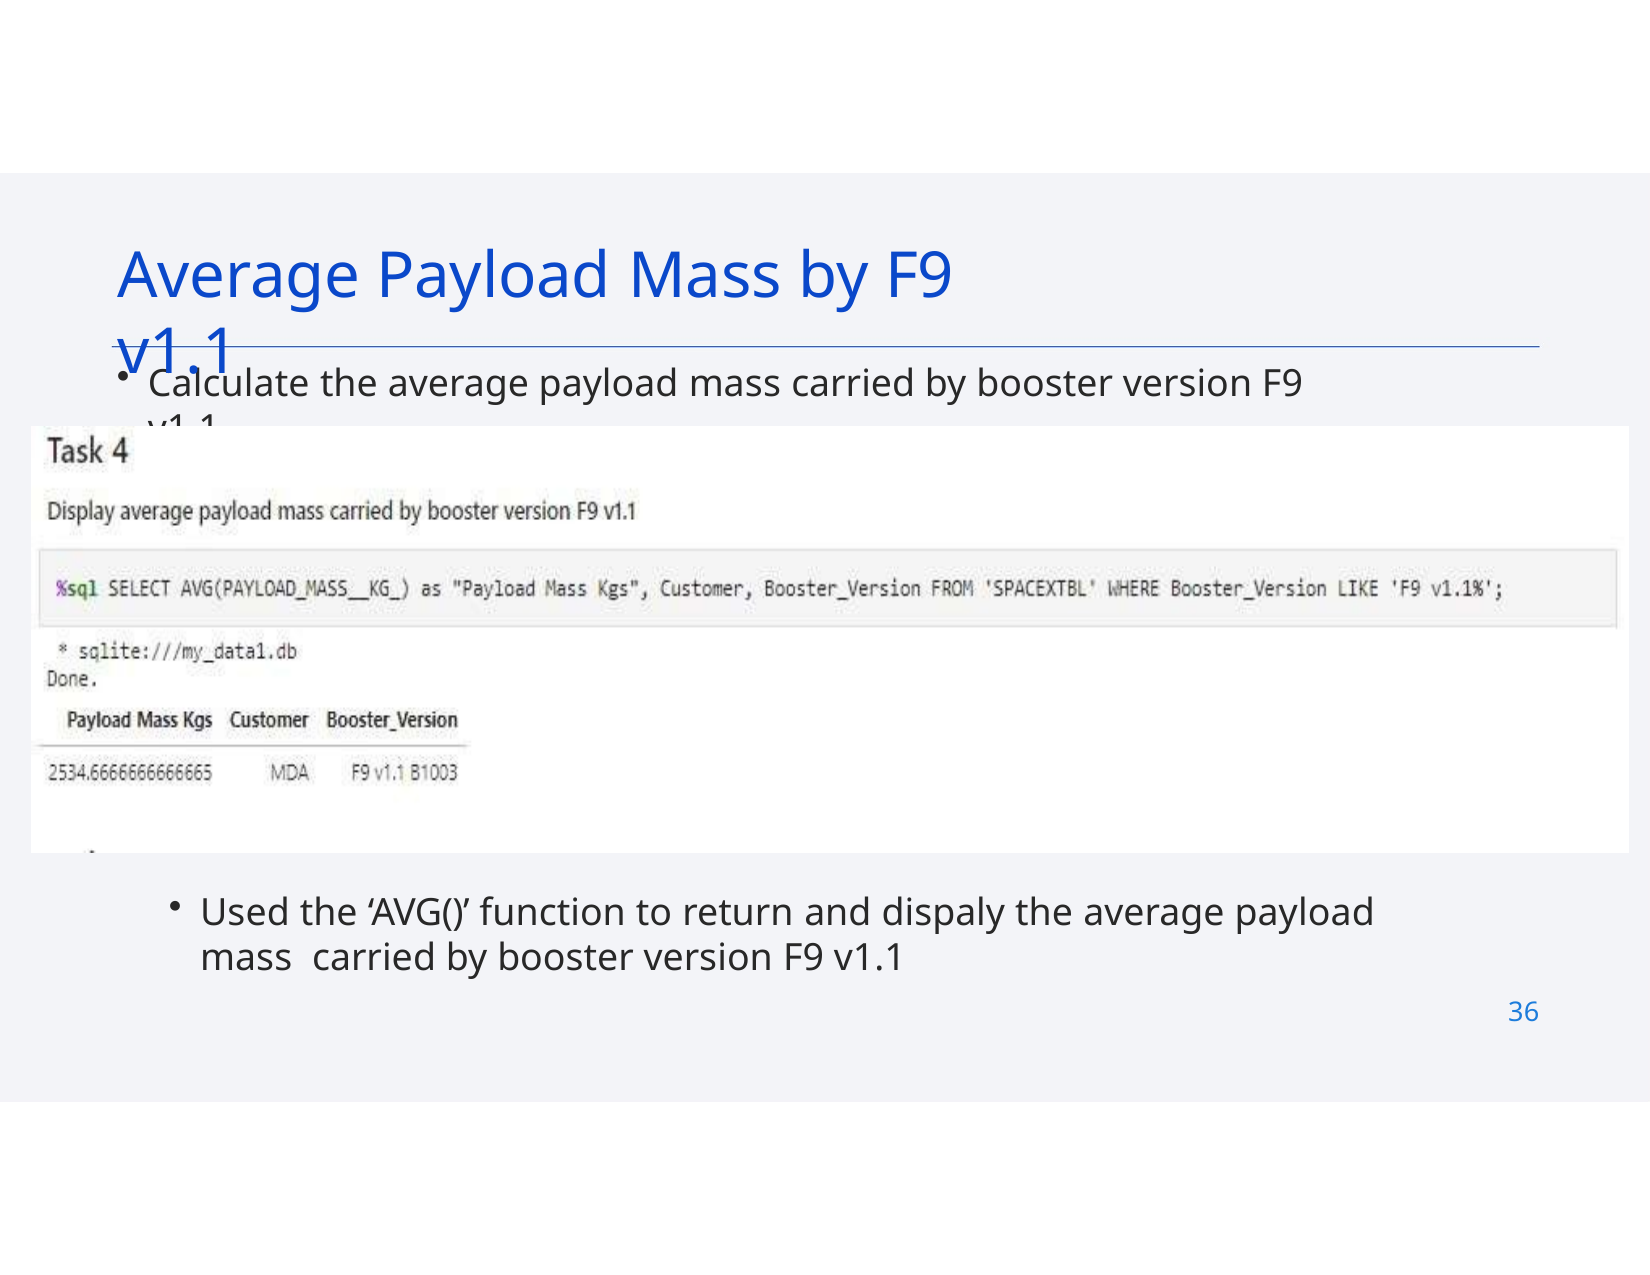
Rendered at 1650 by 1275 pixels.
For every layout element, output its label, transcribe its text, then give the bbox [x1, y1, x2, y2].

text_box Used the ‘AVG()’ function to return and dispaly the average payload mass carried by booster version F9 v1.1 [166, 885, 1429, 979]
picture [0, 173, 1650, 1102]
title Average Payload Mass by F9 v1.1 [114, 231, 1087, 424]
text_box Calculate the average payload mass carried by booster version F9 v1.1 [1087, 356, 1343, 424]
slide_number 36 [1501, 998, 1545, 1275]
